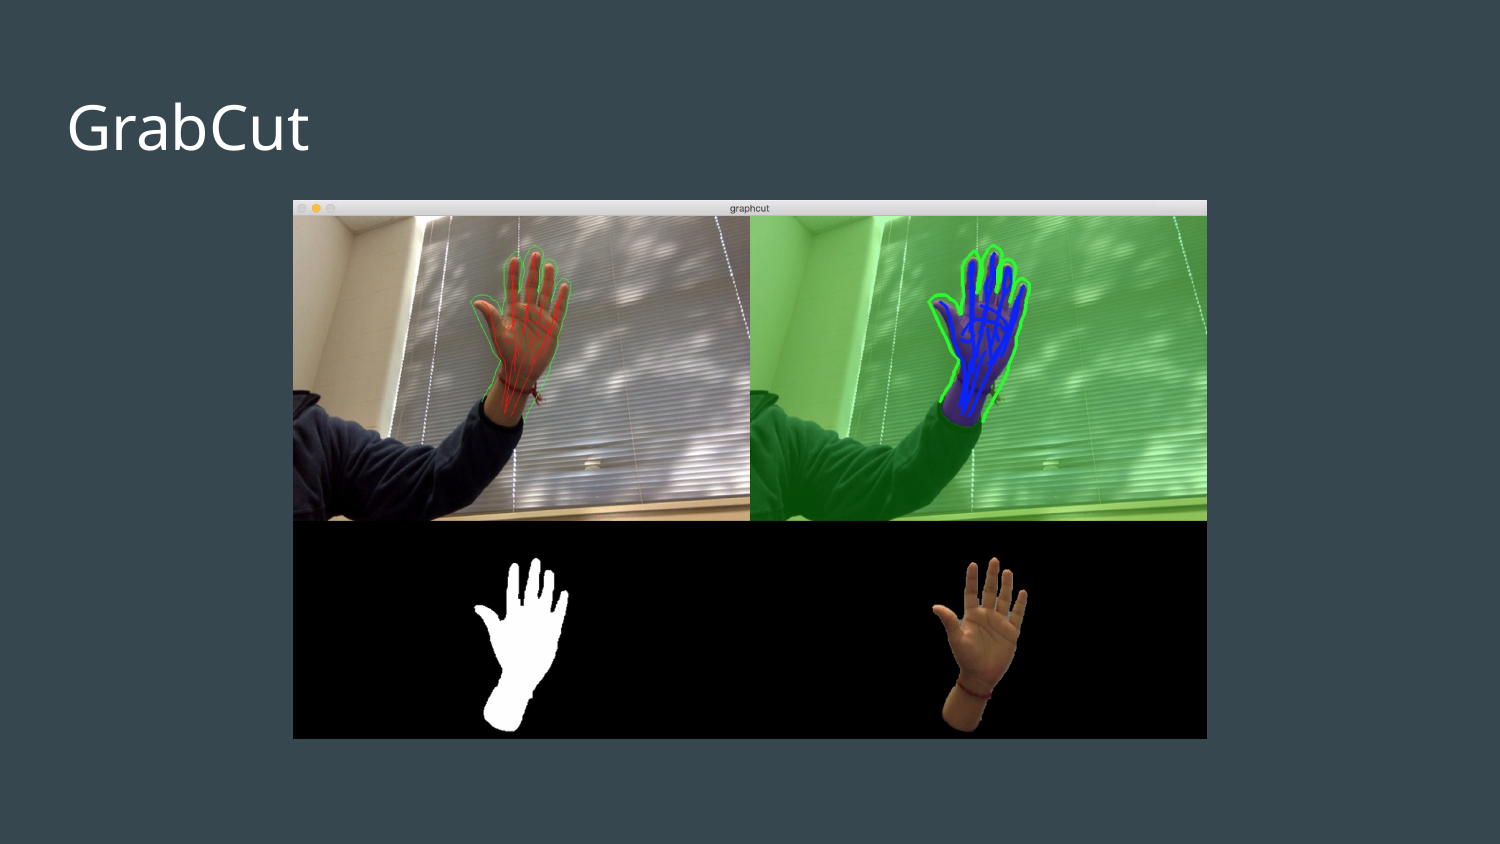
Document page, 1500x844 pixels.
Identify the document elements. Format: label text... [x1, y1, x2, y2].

picture [293, 199, 1207, 739]
title GrabCut [51, 72, 1449, 167]
